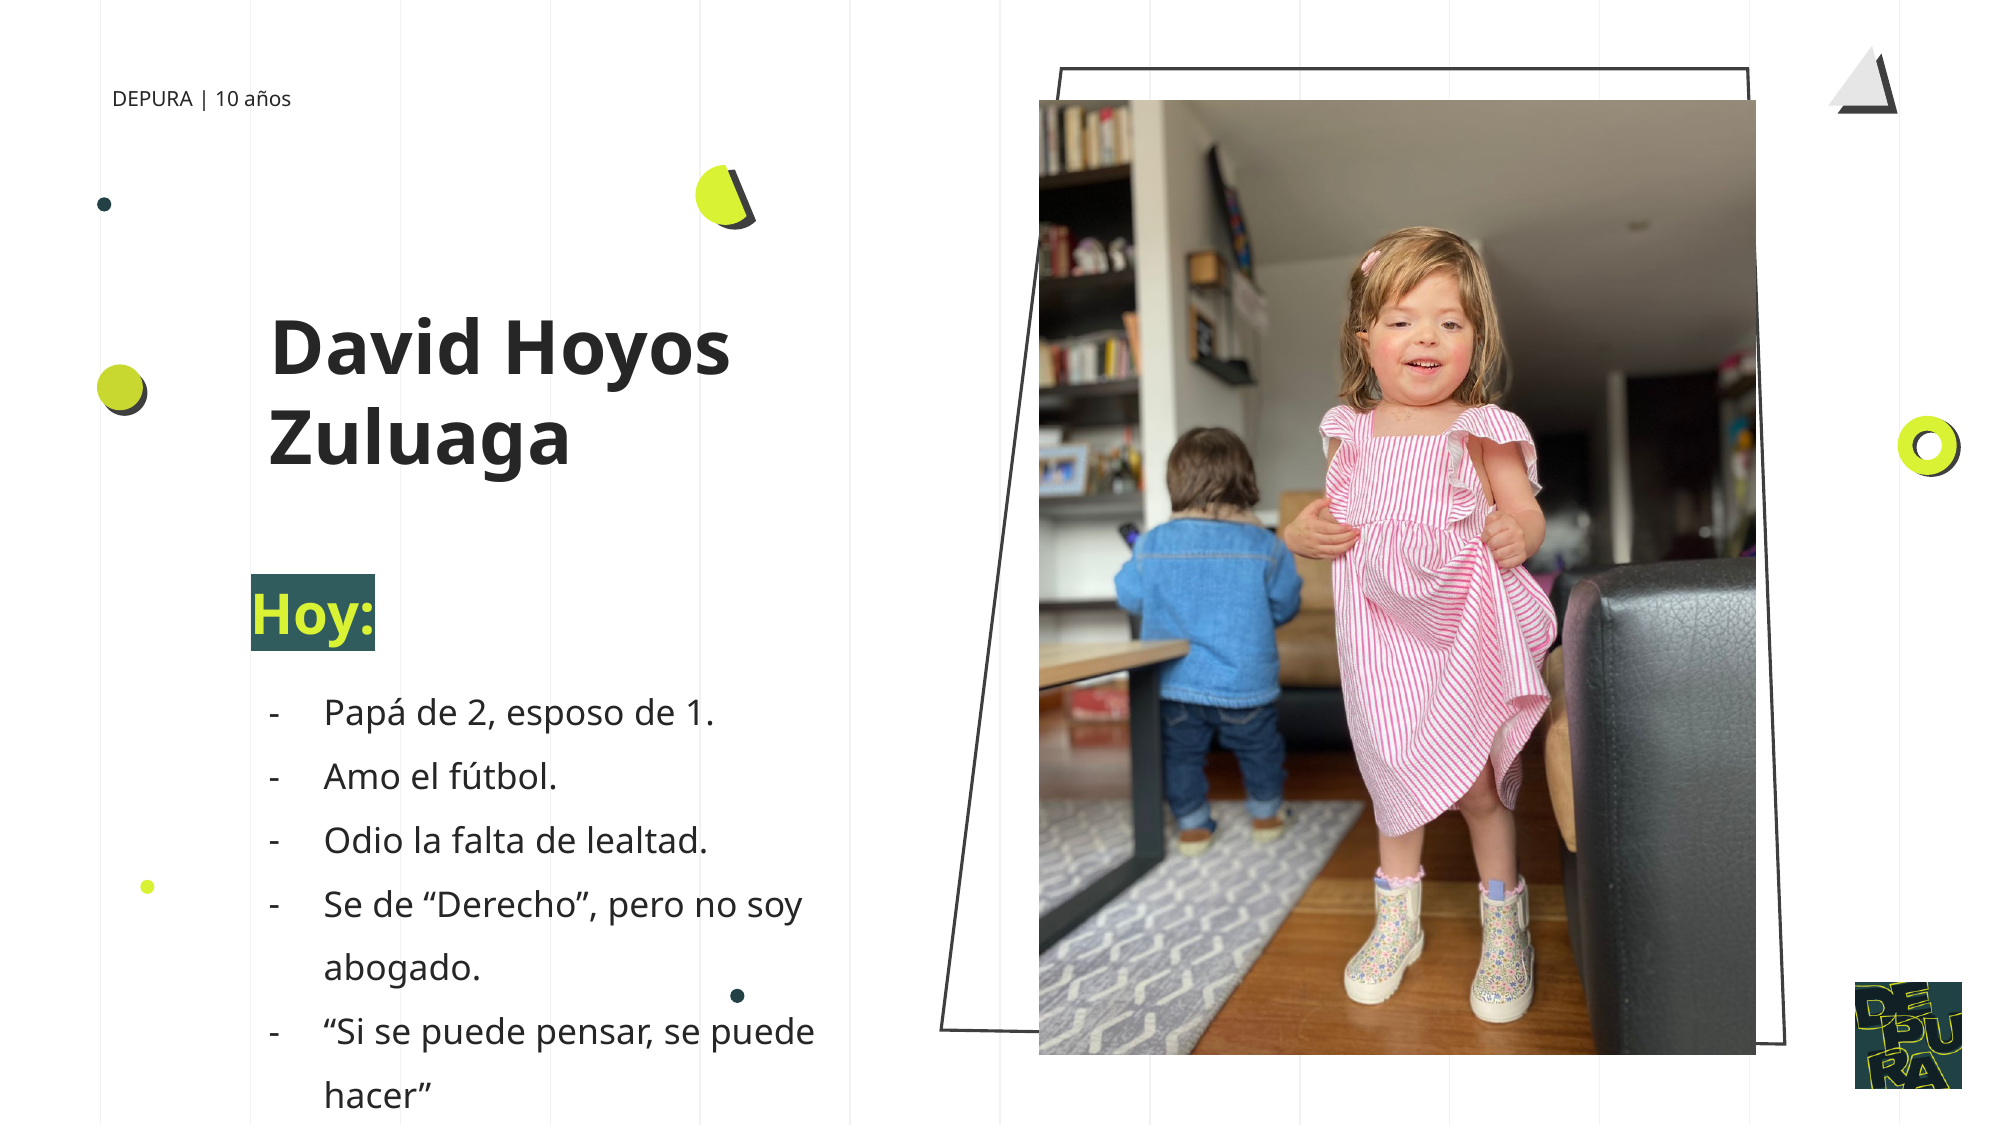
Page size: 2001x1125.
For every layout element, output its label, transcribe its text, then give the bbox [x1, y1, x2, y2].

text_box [96, 364, 148, 417]
text_box Hoy: [235, 570, 688, 653]
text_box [1827, 45, 1898, 114]
text_box [140, 879, 155, 894]
picture [1038, 100, 1756, 1056]
text_box Papá de 2, esposo de 1. Amo el fútbol. Odio la falta de lealtad. Se de “Derecho”, pero no soy abogado. “Si se puede pensar, se puede hacer” [233, 661, 940, 1123]
text_box [1760, 392, 1785, 1045]
text_box David Hoyos Zuluaga [254, 291, 1000, 487]
text_box [941, 295, 1033, 1032]
picture [1854, 982, 1962, 1090]
text_box DEPURA | 10 años [97, 78, 614, 119]
text_box [1057, 68, 1749, 98]
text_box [1897, 415, 1962, 478]
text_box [695, 164, 766, 230]
text_box [97, 197, 112, 212]
